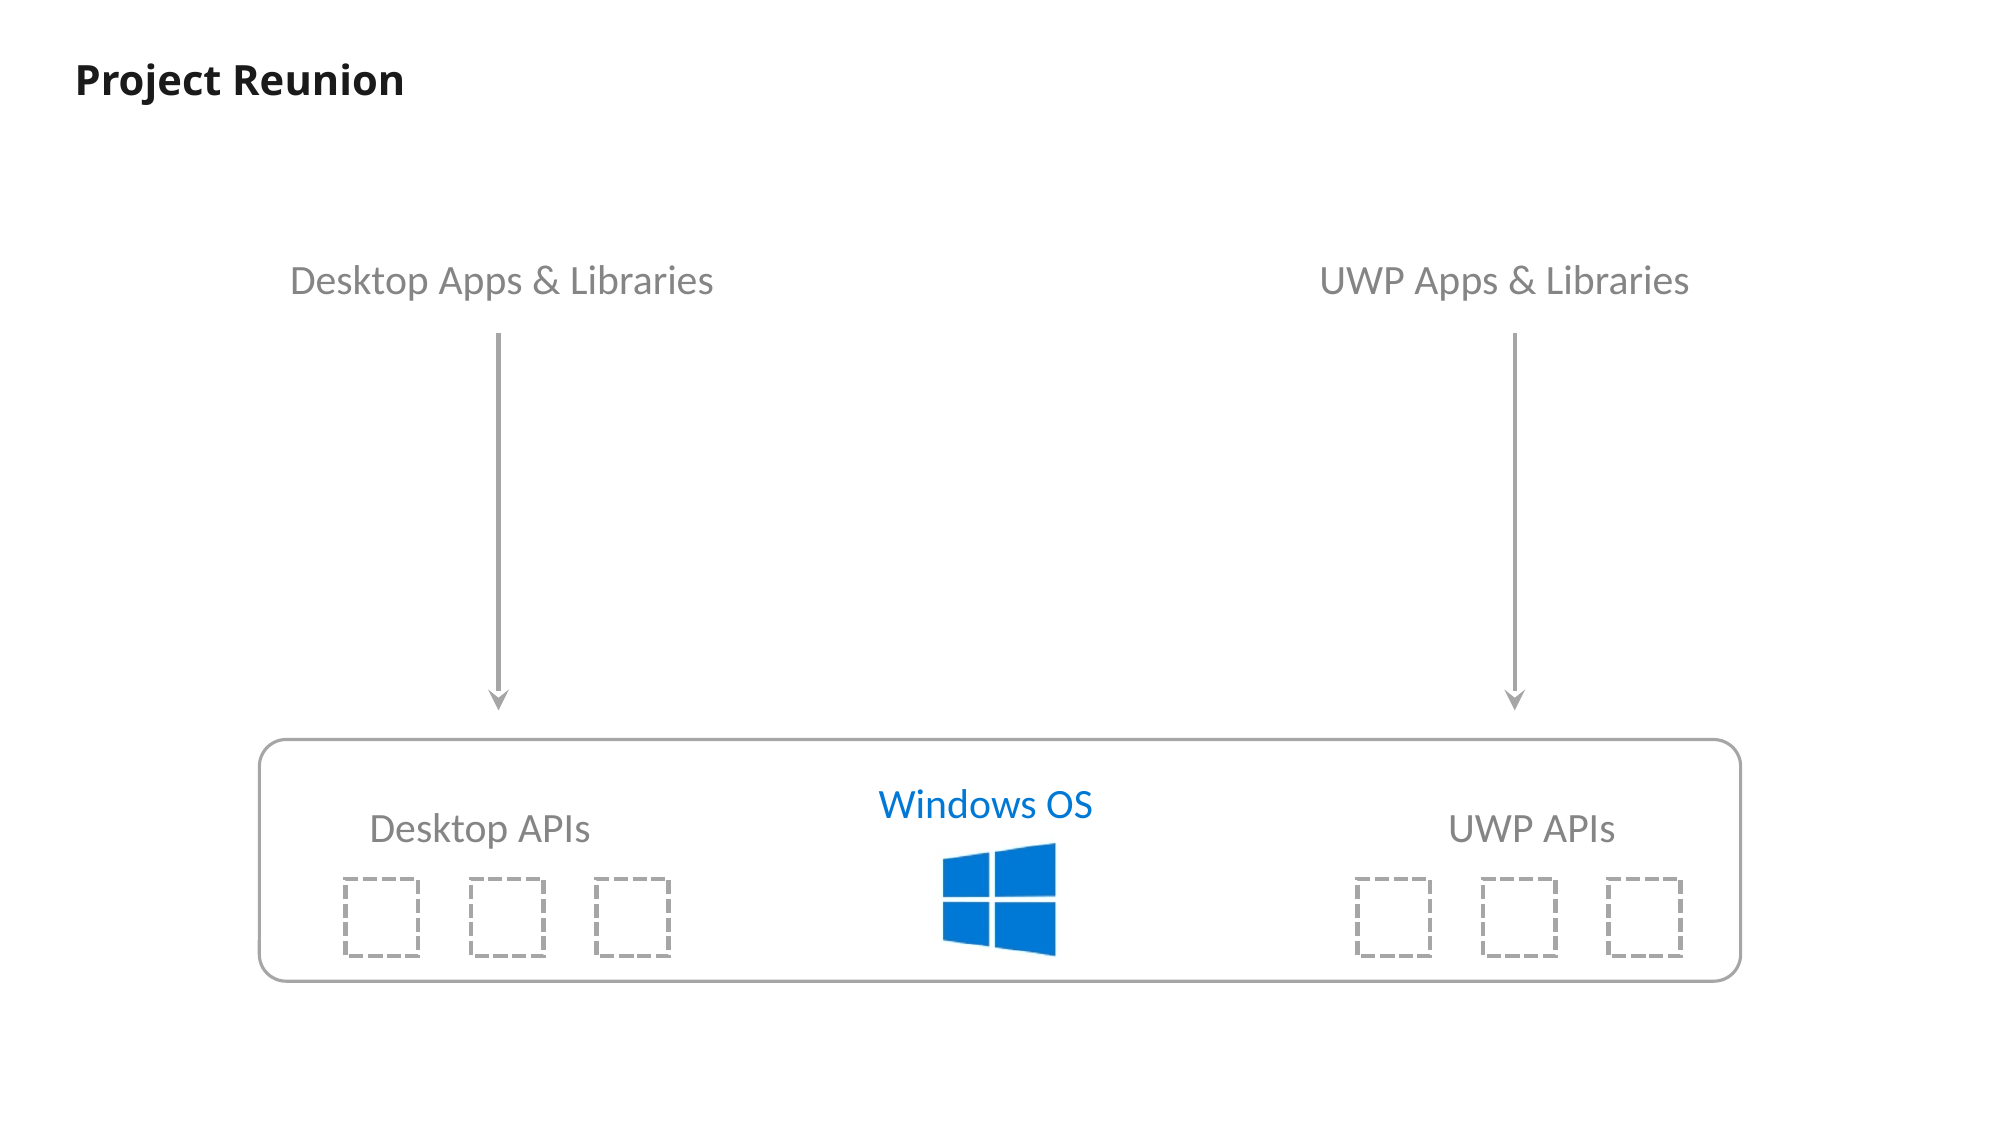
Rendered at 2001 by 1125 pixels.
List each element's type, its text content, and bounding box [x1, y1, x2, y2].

text_box Project Reunion [59, 52, 1785, 148]
text_box Desktop APIs [354, 793, 606, 859]
text_box [258, 738, 1742, 983]
text_box Windows OS [863, 769, 1109, 835]
text_box UWP APIs [1433, 793, 1631, 859]
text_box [1357, 879, 1681, 957]
picture [922, 823, 1078, 973]
text_box UWP Apps & Libraries [1304, 245, 1705, 311]
text_box Desktop Apps & Libraries [275, 245, 729, 311]
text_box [345, 879, 669, 957]
